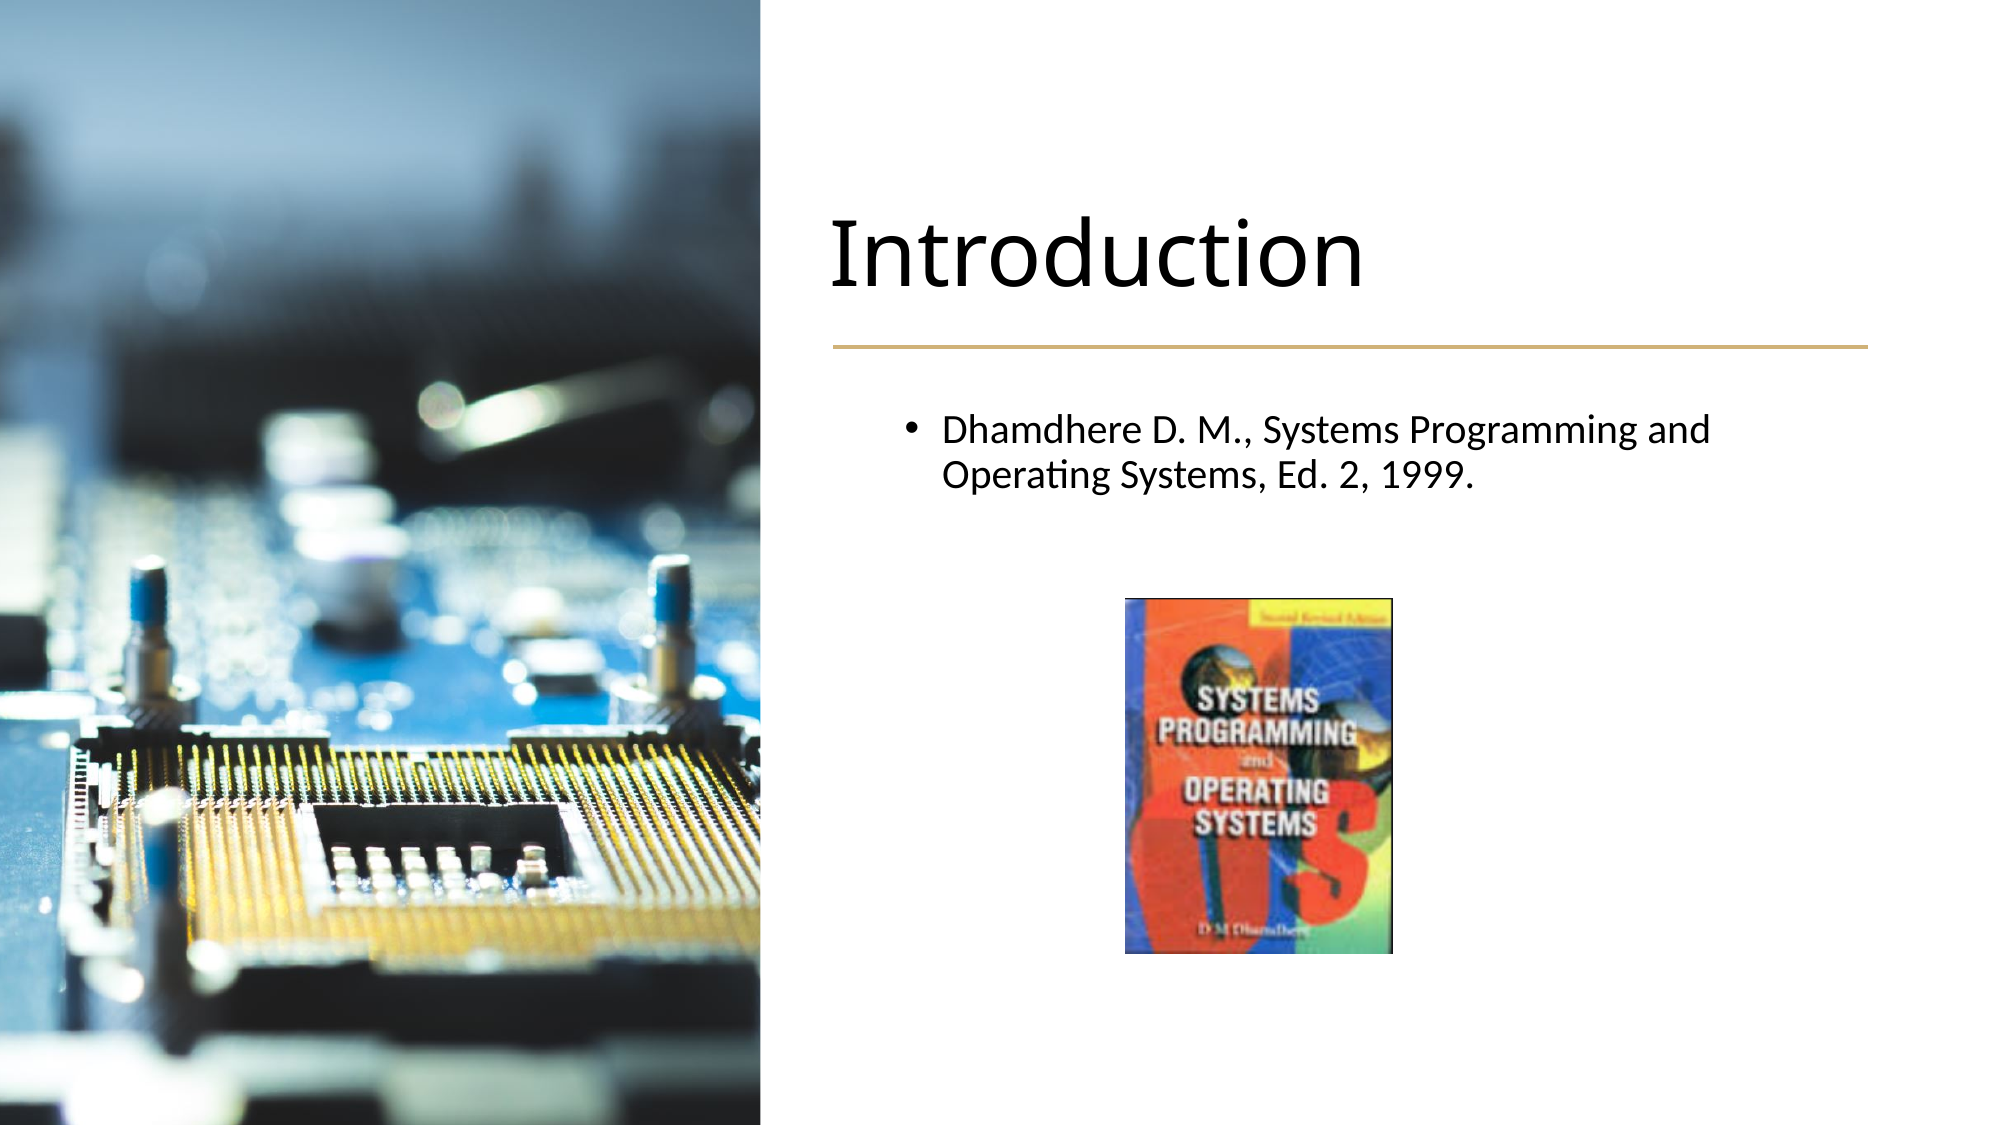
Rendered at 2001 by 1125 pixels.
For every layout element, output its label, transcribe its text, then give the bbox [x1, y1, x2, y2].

picture [1125, 598, 1393, 954]
list Dhamdhere D. M., Systems Programming and Operating Systems, Ed. 2, 1999. [814, 399, 1895, 1021]
title Introduction [814, 103, 1895, 315]
picture [0, 0, 761, 1125]
